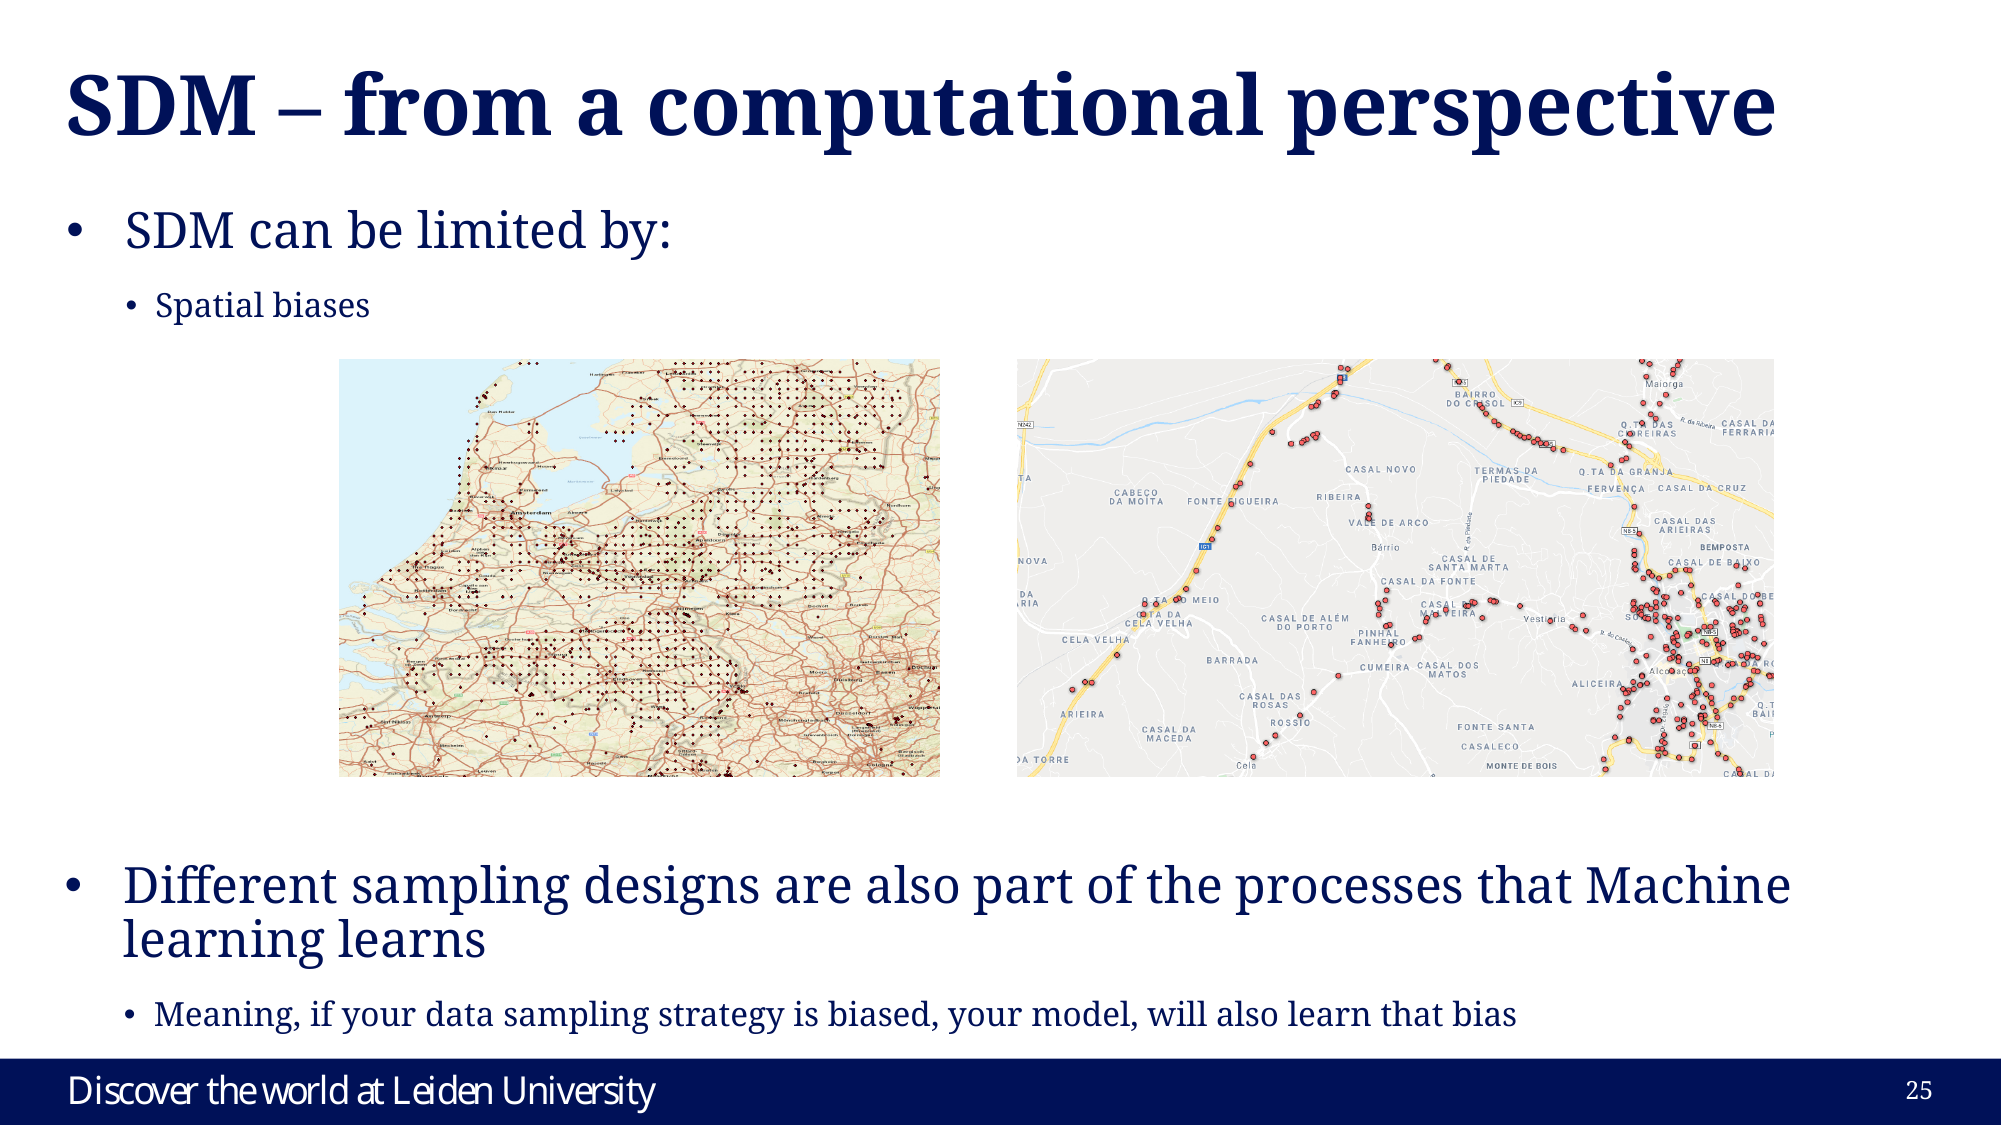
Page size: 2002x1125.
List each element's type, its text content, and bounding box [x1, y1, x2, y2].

title SDM – from a computational perspective [66, 66, 1935, 138]
picture [1017, 359, 1774, 778]
text_box Different sampling designs are also part of the processes that Machine learning learns Meaning, if your data sampling strategy is biased, your model, will also learn that bias [64, 860, 1968, 1035]
slide_number 25 [1498, 1061, 1949, 1122]
picture [338, 359, 940, 778]
list SDM can be limited by: Spatial biases [66, 205, 1970, 359]
